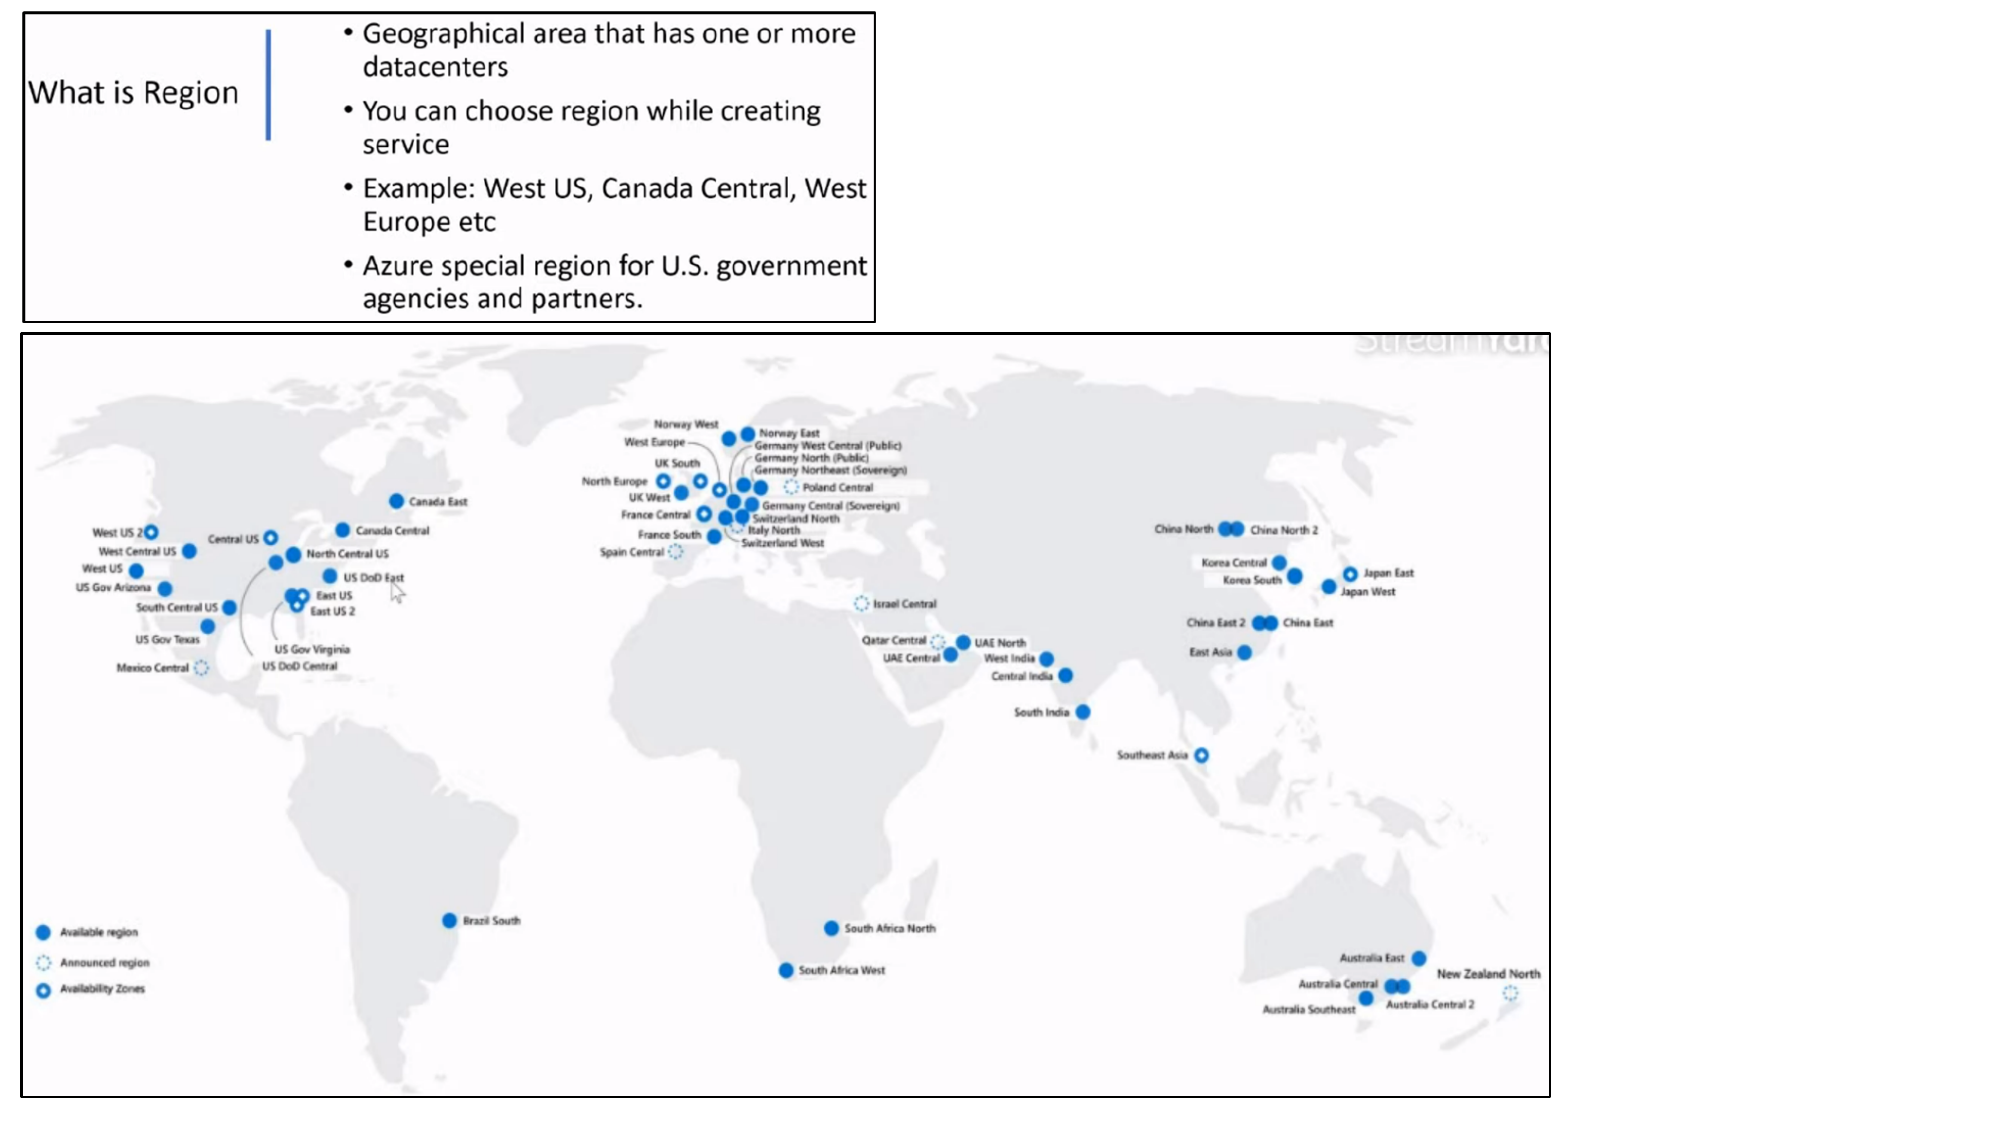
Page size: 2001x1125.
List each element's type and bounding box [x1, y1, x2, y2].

picture [22, 11, 876, 323]
picture [22, 334, 1549, 1096]
